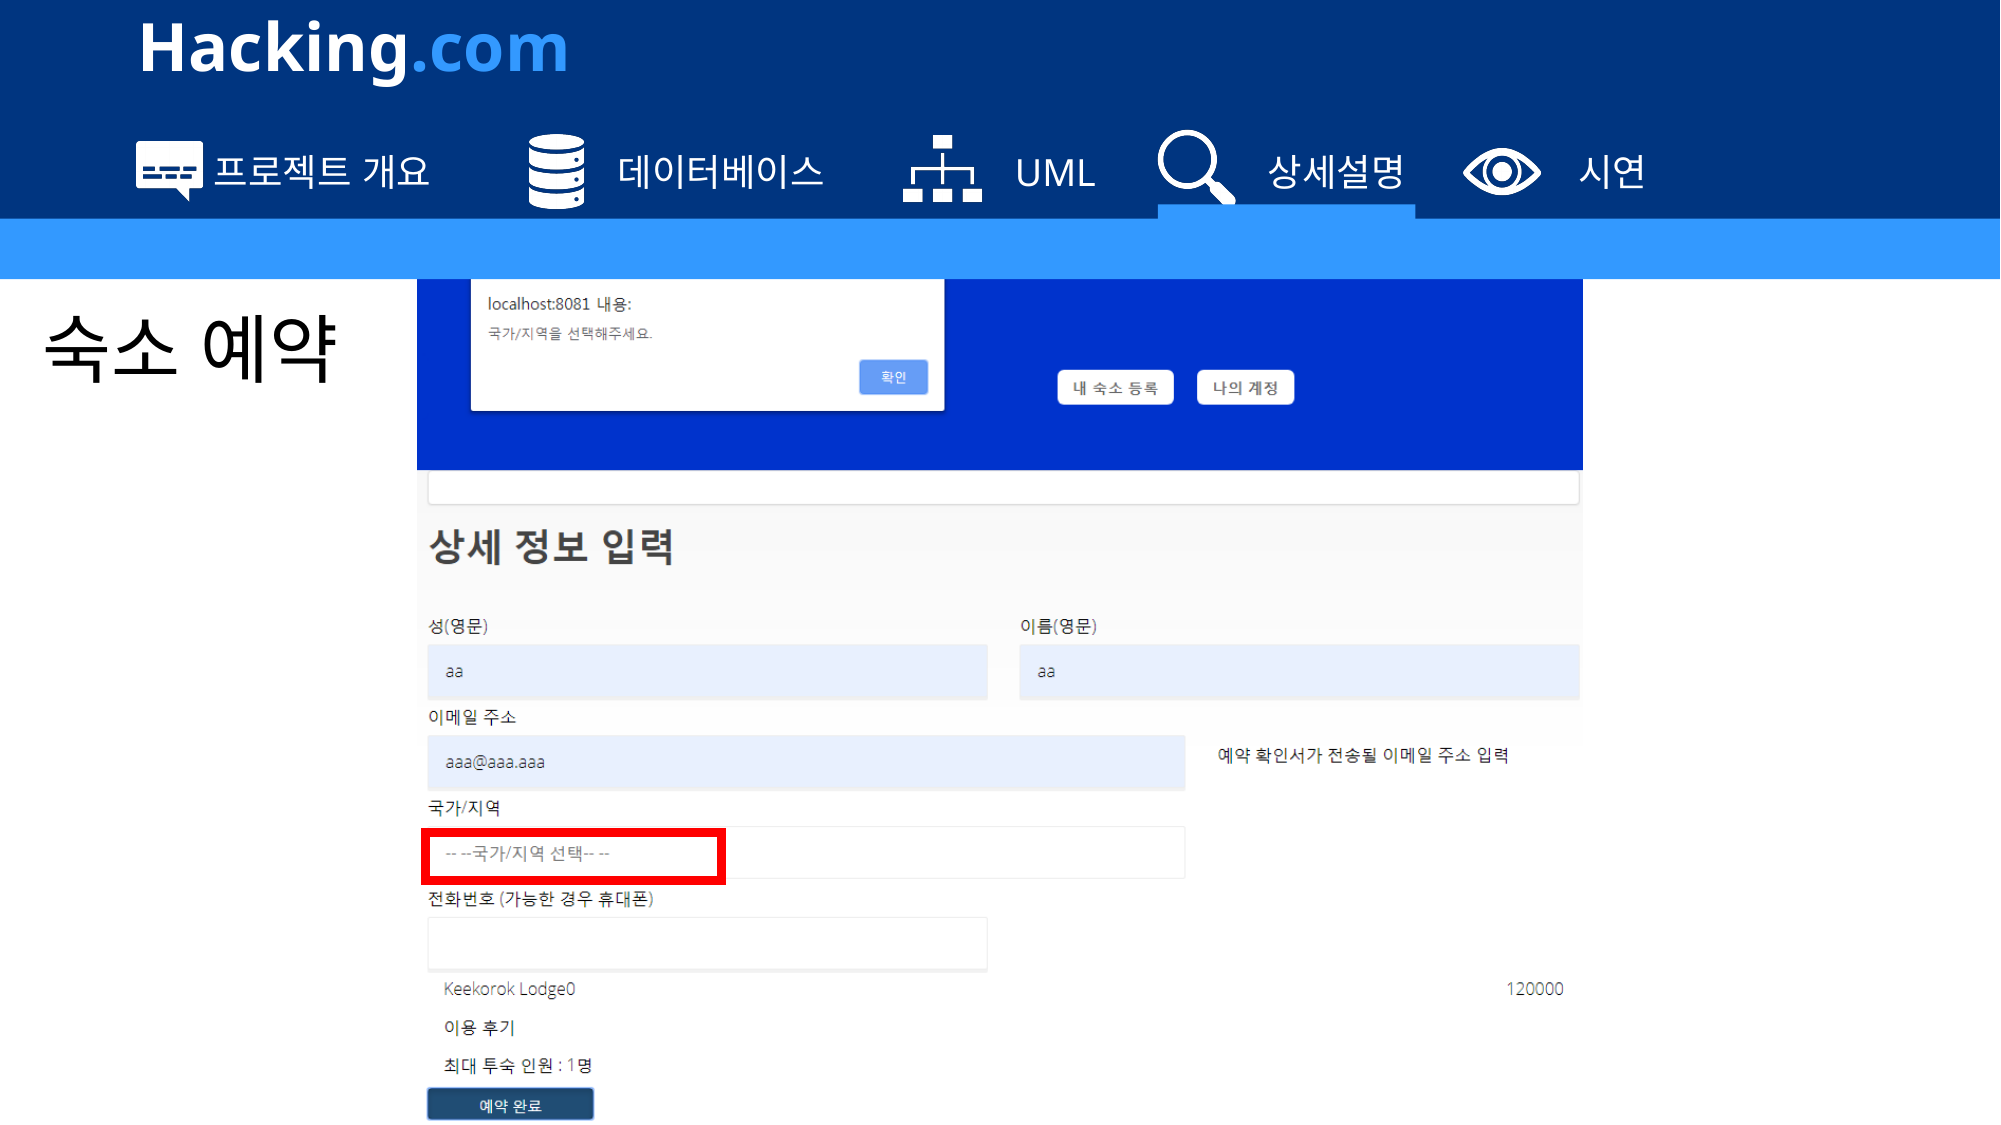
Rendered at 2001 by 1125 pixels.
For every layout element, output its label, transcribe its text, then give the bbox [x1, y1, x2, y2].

text_box [0, 219, 2000, 280]
picture [417, 279, 1583, 1125]
text_box 숙소 예약 [27, 295, 385, 401]
picture [0, 0, 2000, 219]
